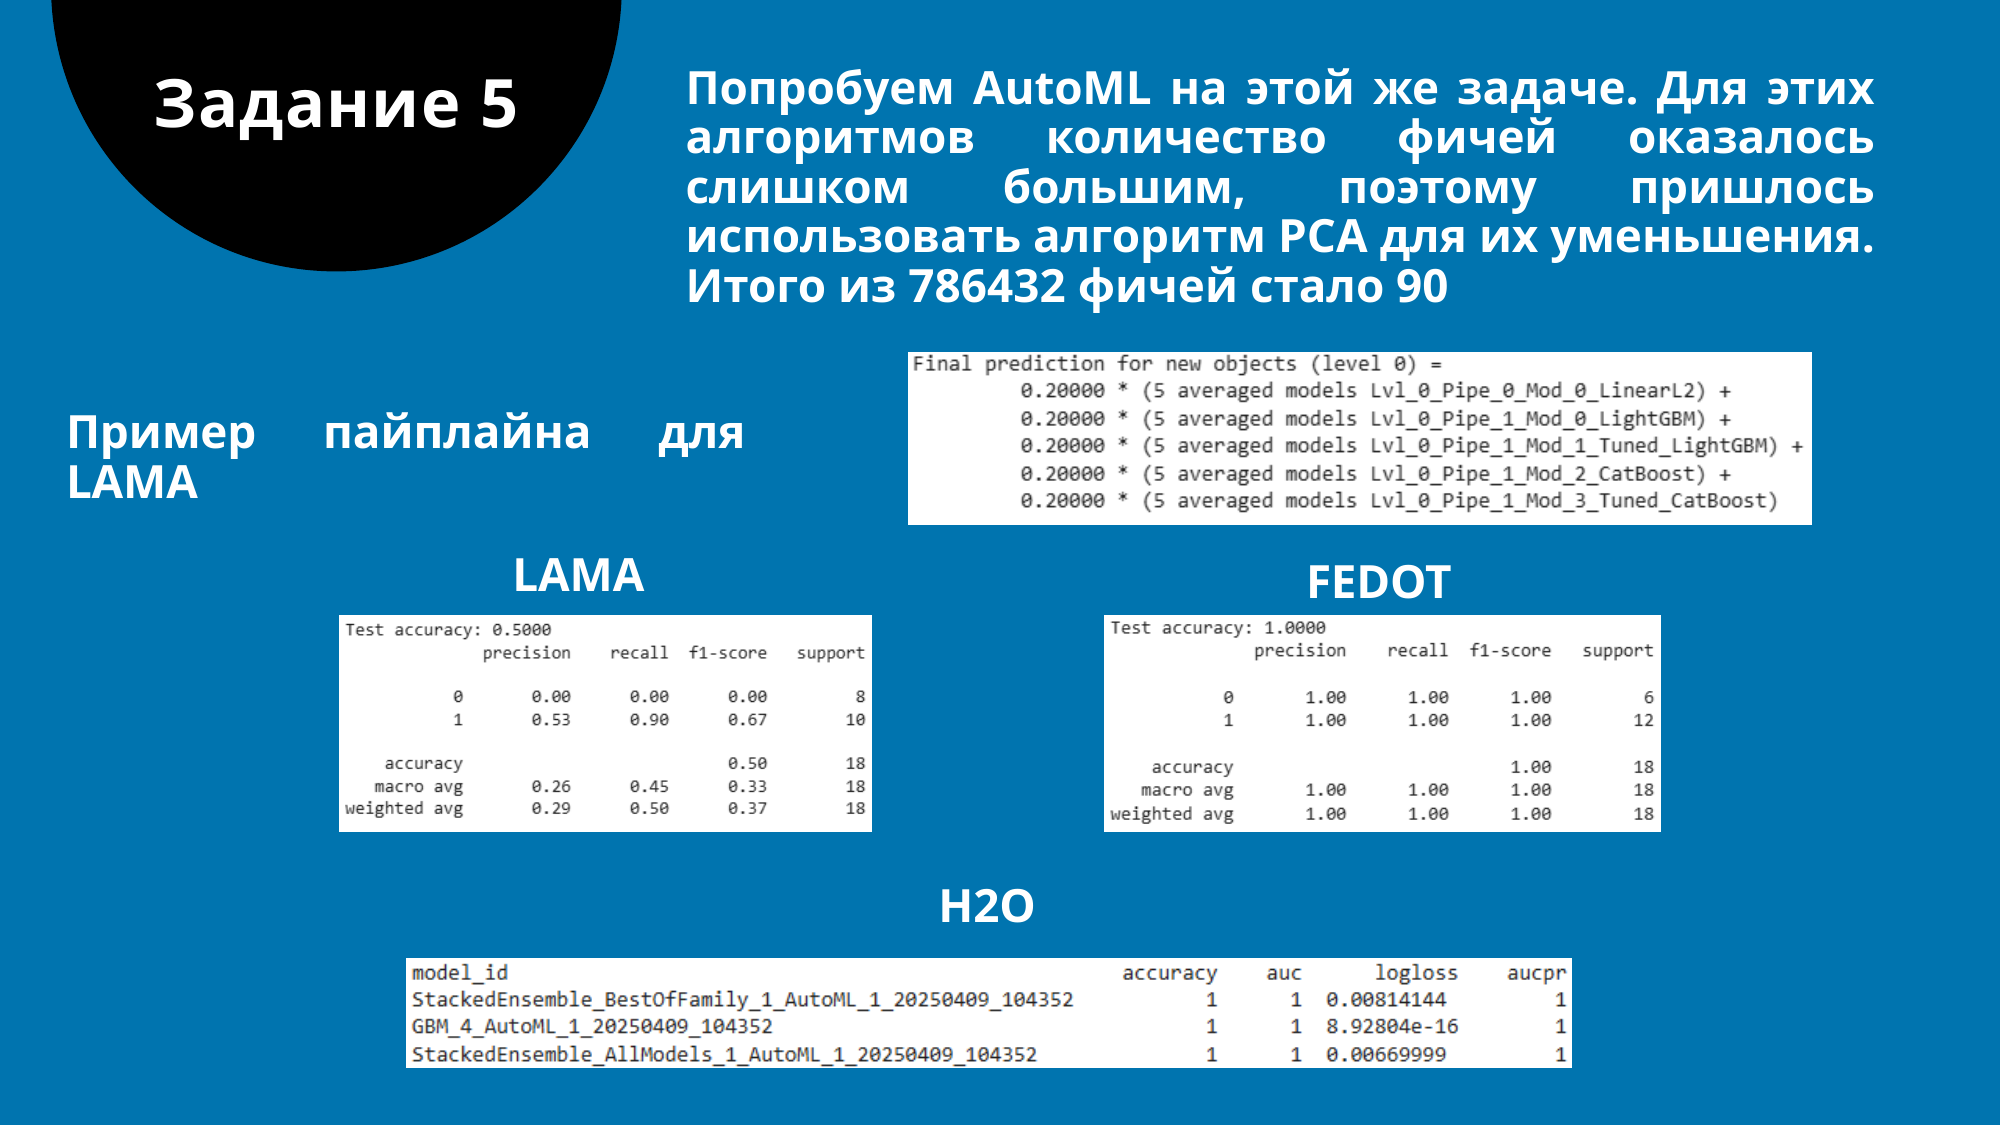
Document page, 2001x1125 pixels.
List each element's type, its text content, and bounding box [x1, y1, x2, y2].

title Задание 5 [104, 0, 569, 151]
text_box H2O [923, 875, 1107, 940]
picture [407, 959, 1571, 1067]
picture [340, 616, 871, 831]
picture [1105, 616, 1660, 831]
text_box FEDOT [1291, 551, 1475, 615]
text_box LAMA [497, 544, 681, 610]
text_box [50, 0, 623, 273]
picture [909, 353, 1811, 524]
text_box Пример пайплайна для LAMA [51, 401, 761, 516]
text_box Попробуем AutoML на этой же задаче. Для этих алгоритмов количество фичей оказалось слишком большим, поэтому пришлось использовать алгоритм PCA для их уменьшения. Итого из 786432 фичей стало 90 [670, 57, 1891, 320]
